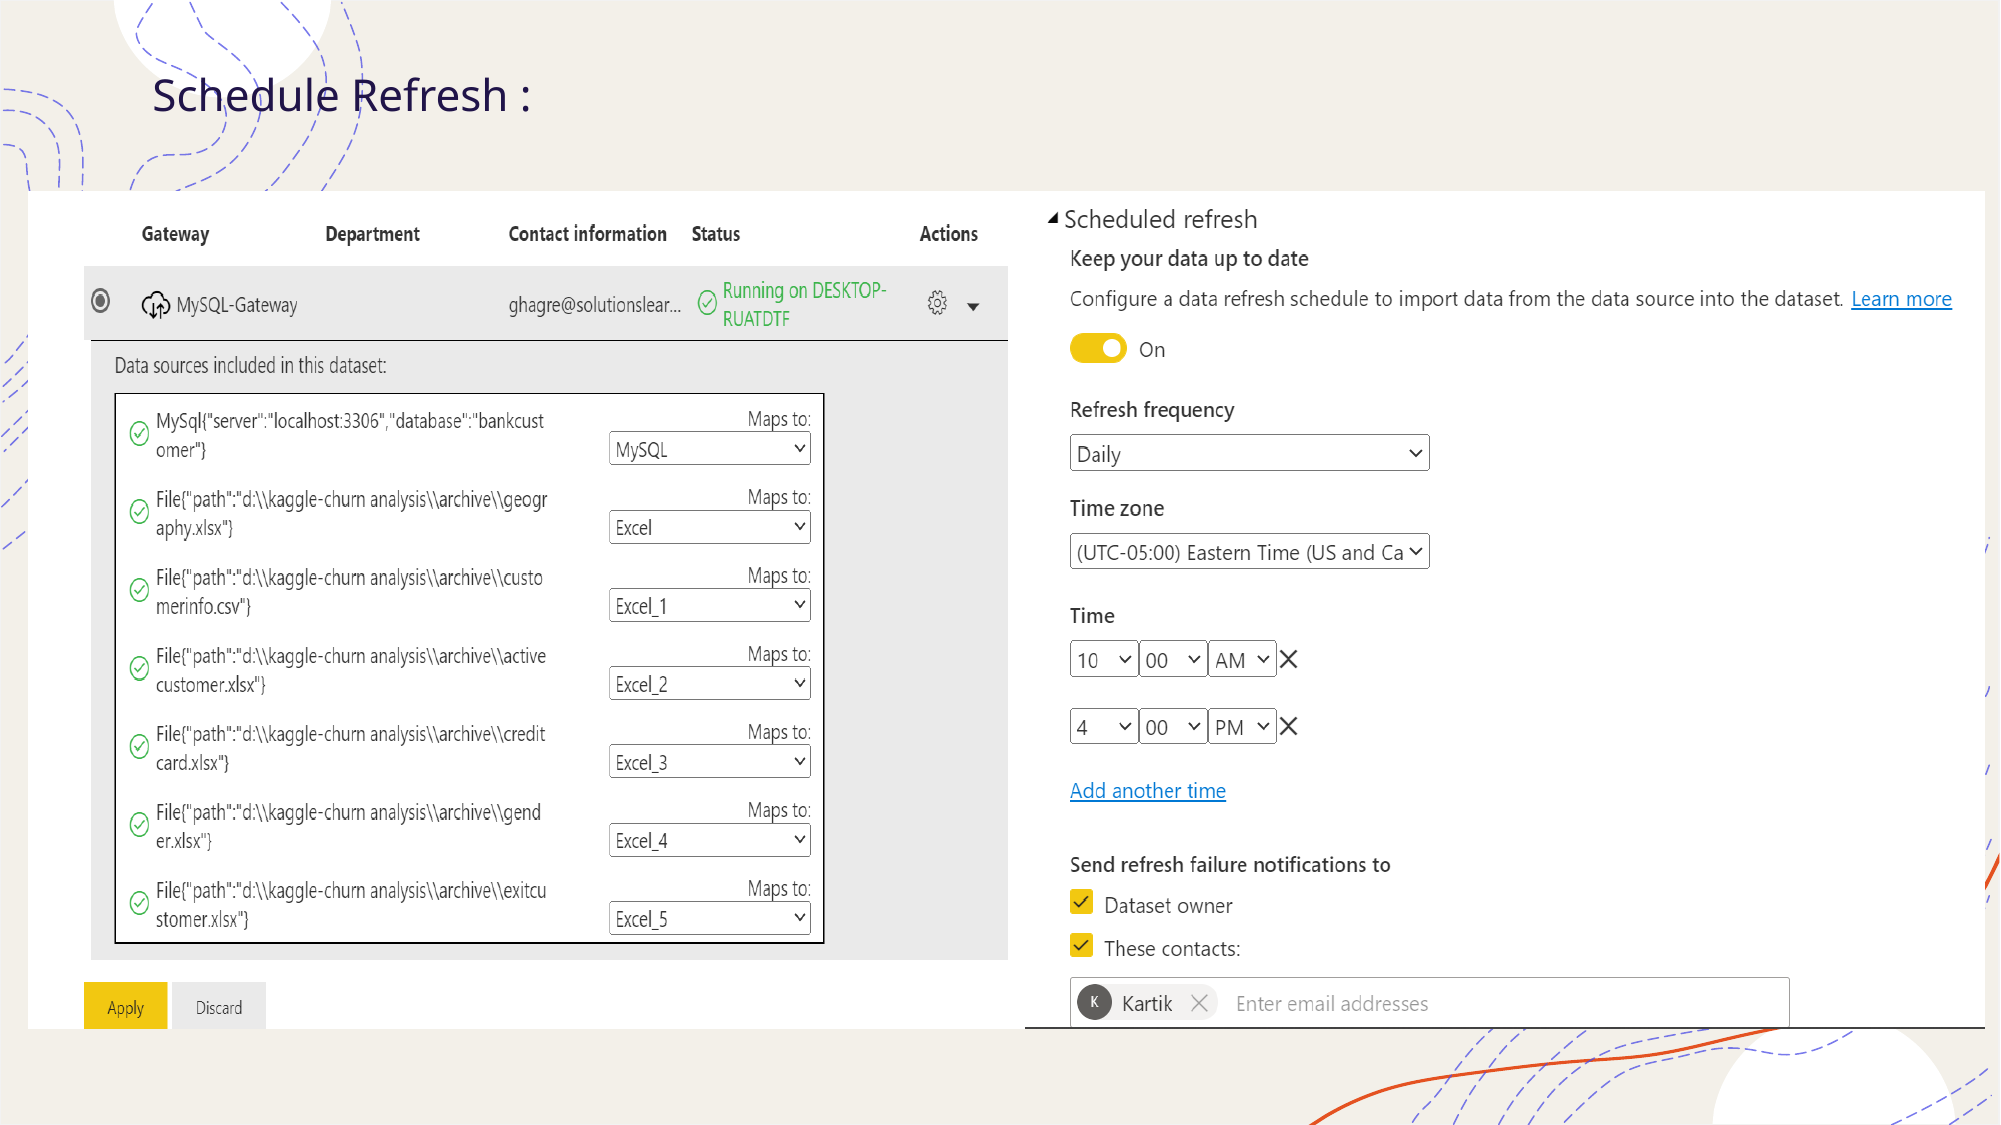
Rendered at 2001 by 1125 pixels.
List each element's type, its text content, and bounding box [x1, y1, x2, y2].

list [28, 191, 1024, 1029]
picture [1024, 191, 1985, 1029]
title Schedule Refresh : [137, 59, 1863, 129]
